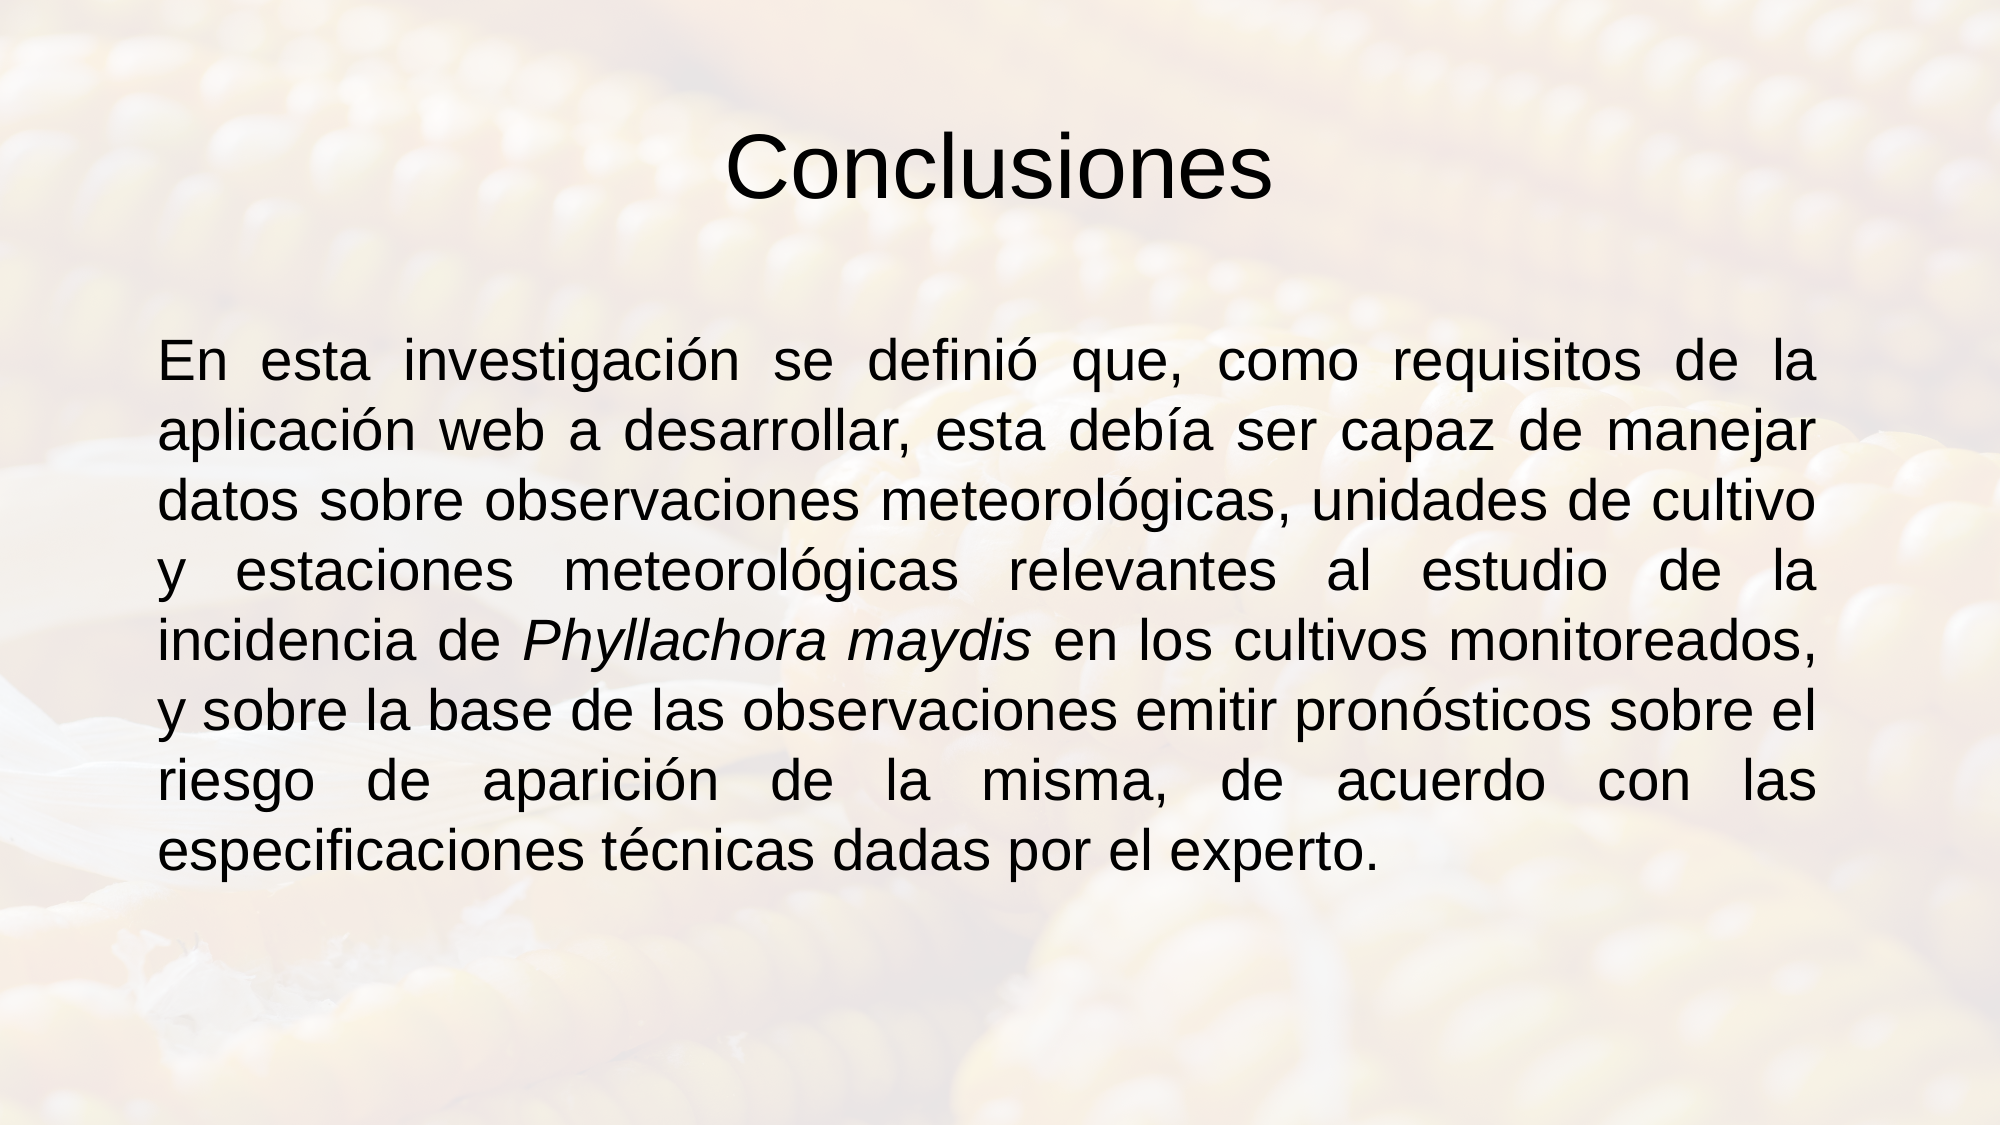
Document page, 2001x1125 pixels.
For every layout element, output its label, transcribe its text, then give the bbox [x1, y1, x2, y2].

text_box En esta investigación se definió que, como requisitos de la aplicación web a desarrollar, esta debía ser capaz de manejar datos sobre observaciones meteorológicas, unidades de cultivo y estaciones meteorológicas relevantes al estudio de la incidencia de Phyllachora maydis en los cultivos monitoreados, y sobre la base de las observaciones emitir pronósticos sobre el riesgo de aparición de la misma, de acuerdo con las especificaciones técnicas dadas por el experto. [142, 314, 1835, 890]
title Conclusiones [137, 59, 1863, 278]
